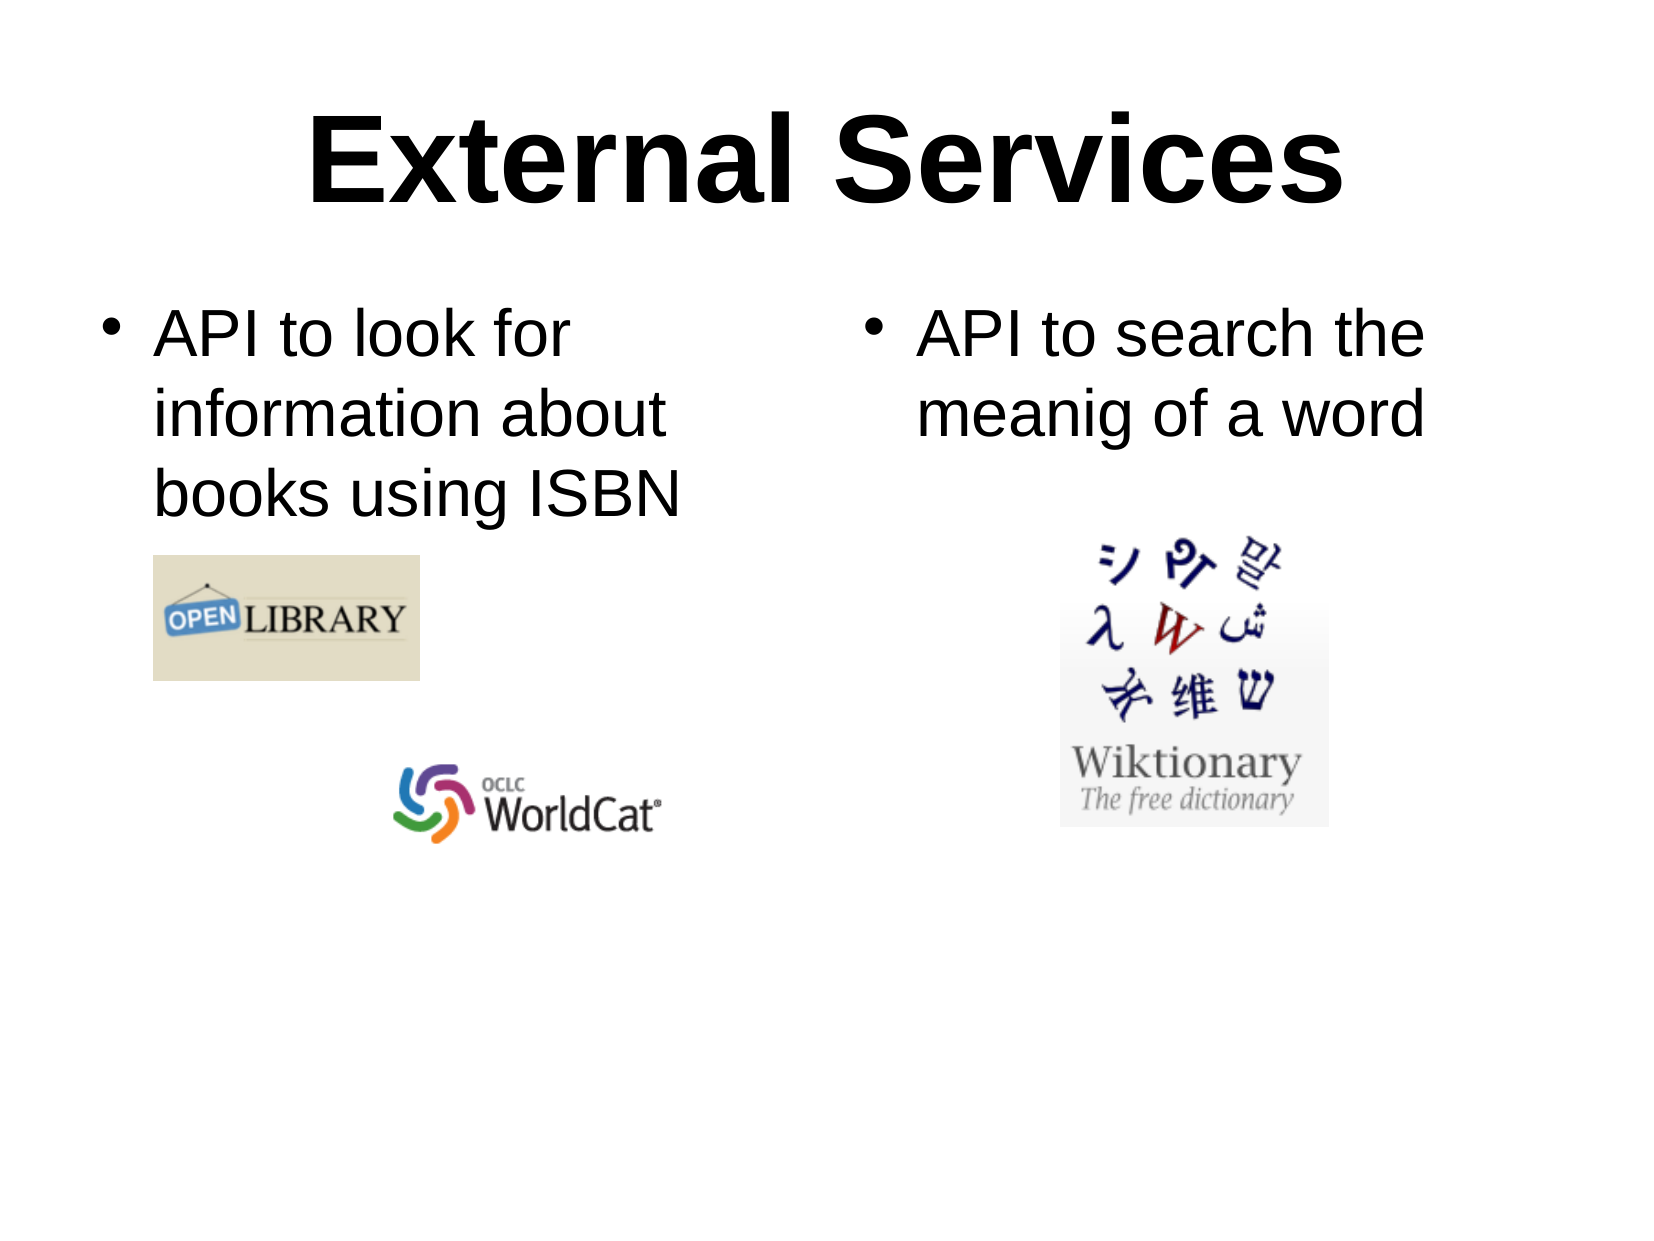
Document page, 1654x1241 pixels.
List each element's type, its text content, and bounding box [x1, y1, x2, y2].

picture [153, 554, 420, 681]
picture [1060, 531, 1329, 827]
picture [376, 743, 682, 863]
text_box External Services [82, 49, 1571, 257]
text_box API to look for information about books using ISBN [82, 290, 809, 1010]
text_box API to search the meanig of a word [845, 290, 1572, 1010]
